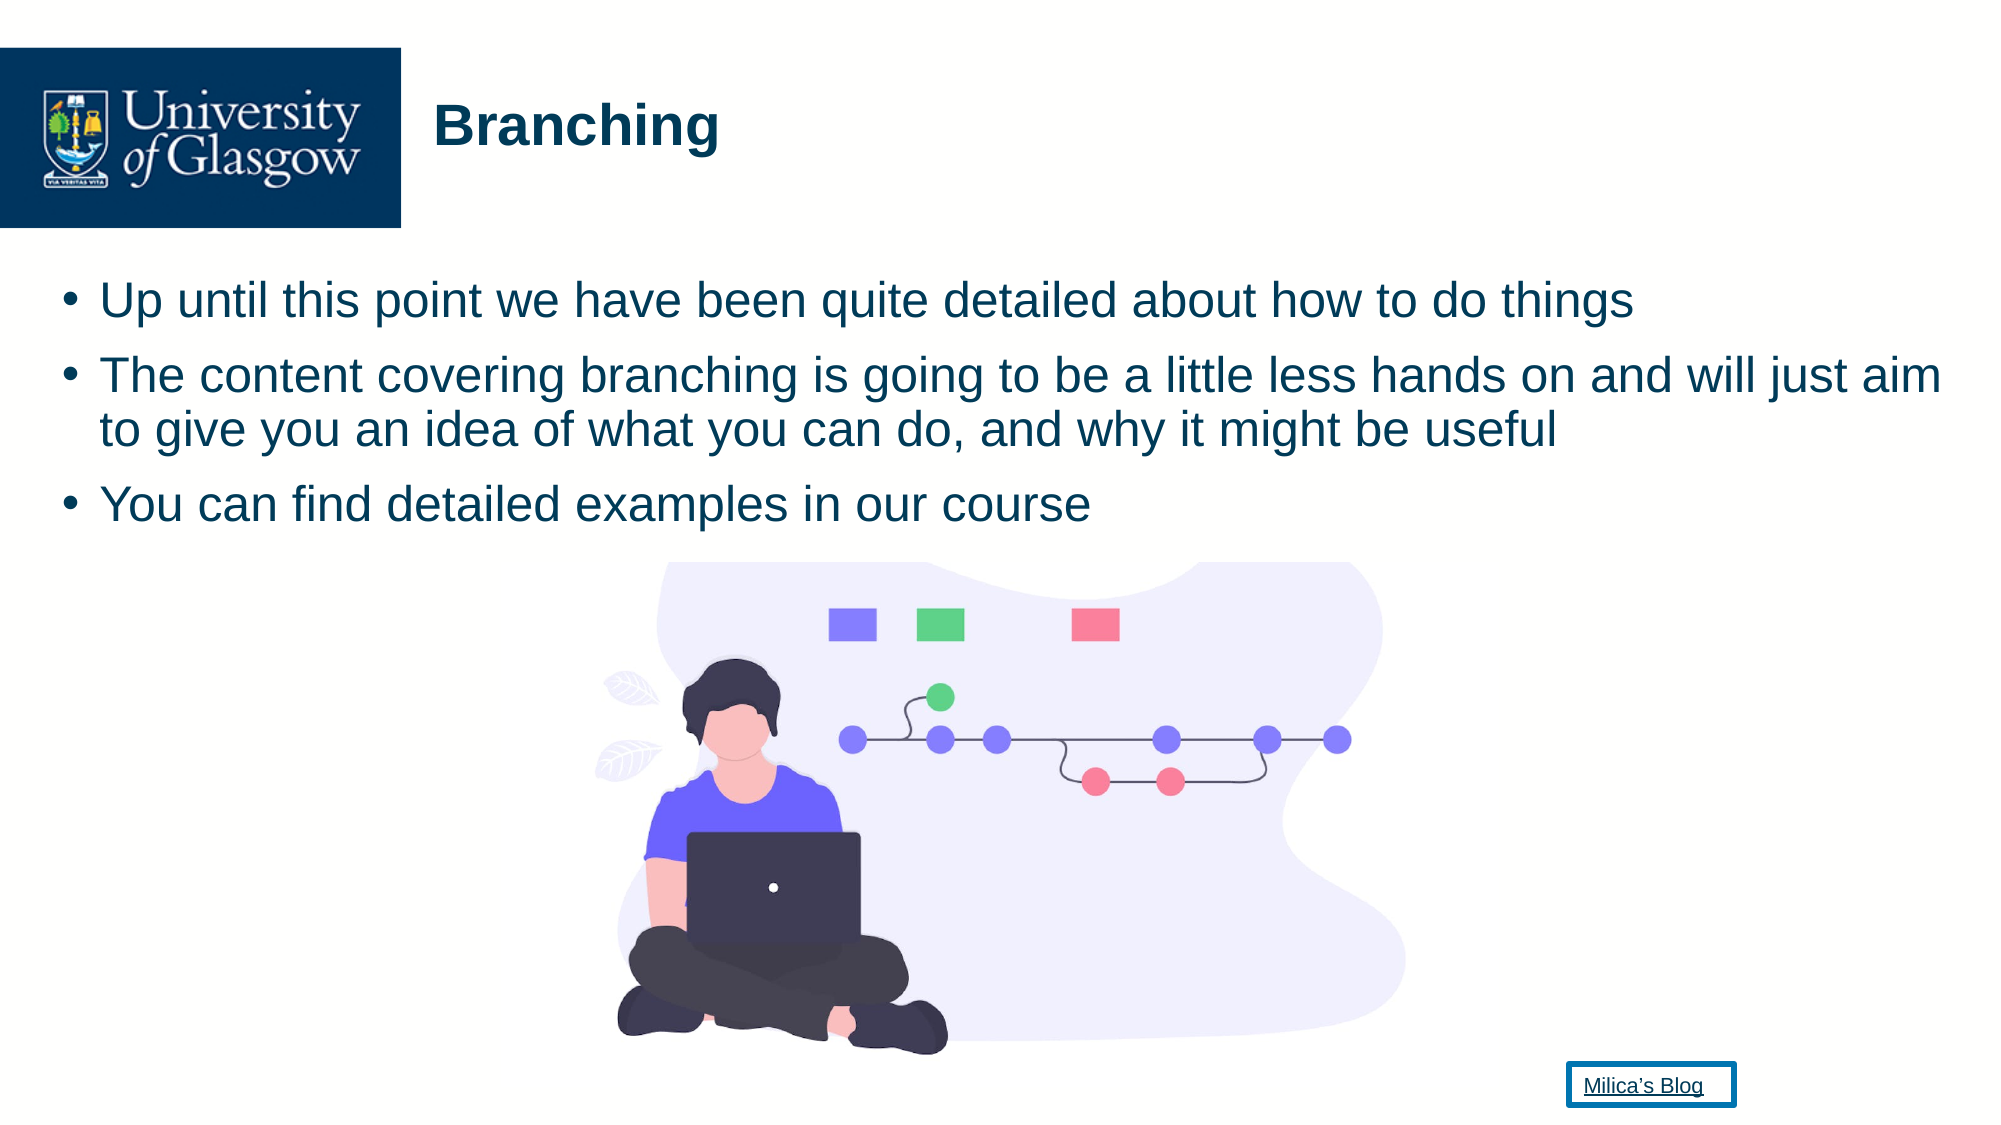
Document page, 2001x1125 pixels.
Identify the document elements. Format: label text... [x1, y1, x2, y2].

text_box Milica’s Blog [1568, 1063, 1735, 1105]
picture [0, 0, 2000, 1125]
title Branching [418, 87, 1930, 234]
list Up until this point we have been quite detailed about how to do things The content covering branching is going to be a little less hands on and will just aim to give you an idea of what you can do, and why it might be useful You can find detailed examples in our course [46, 266, 1968, 1106]
